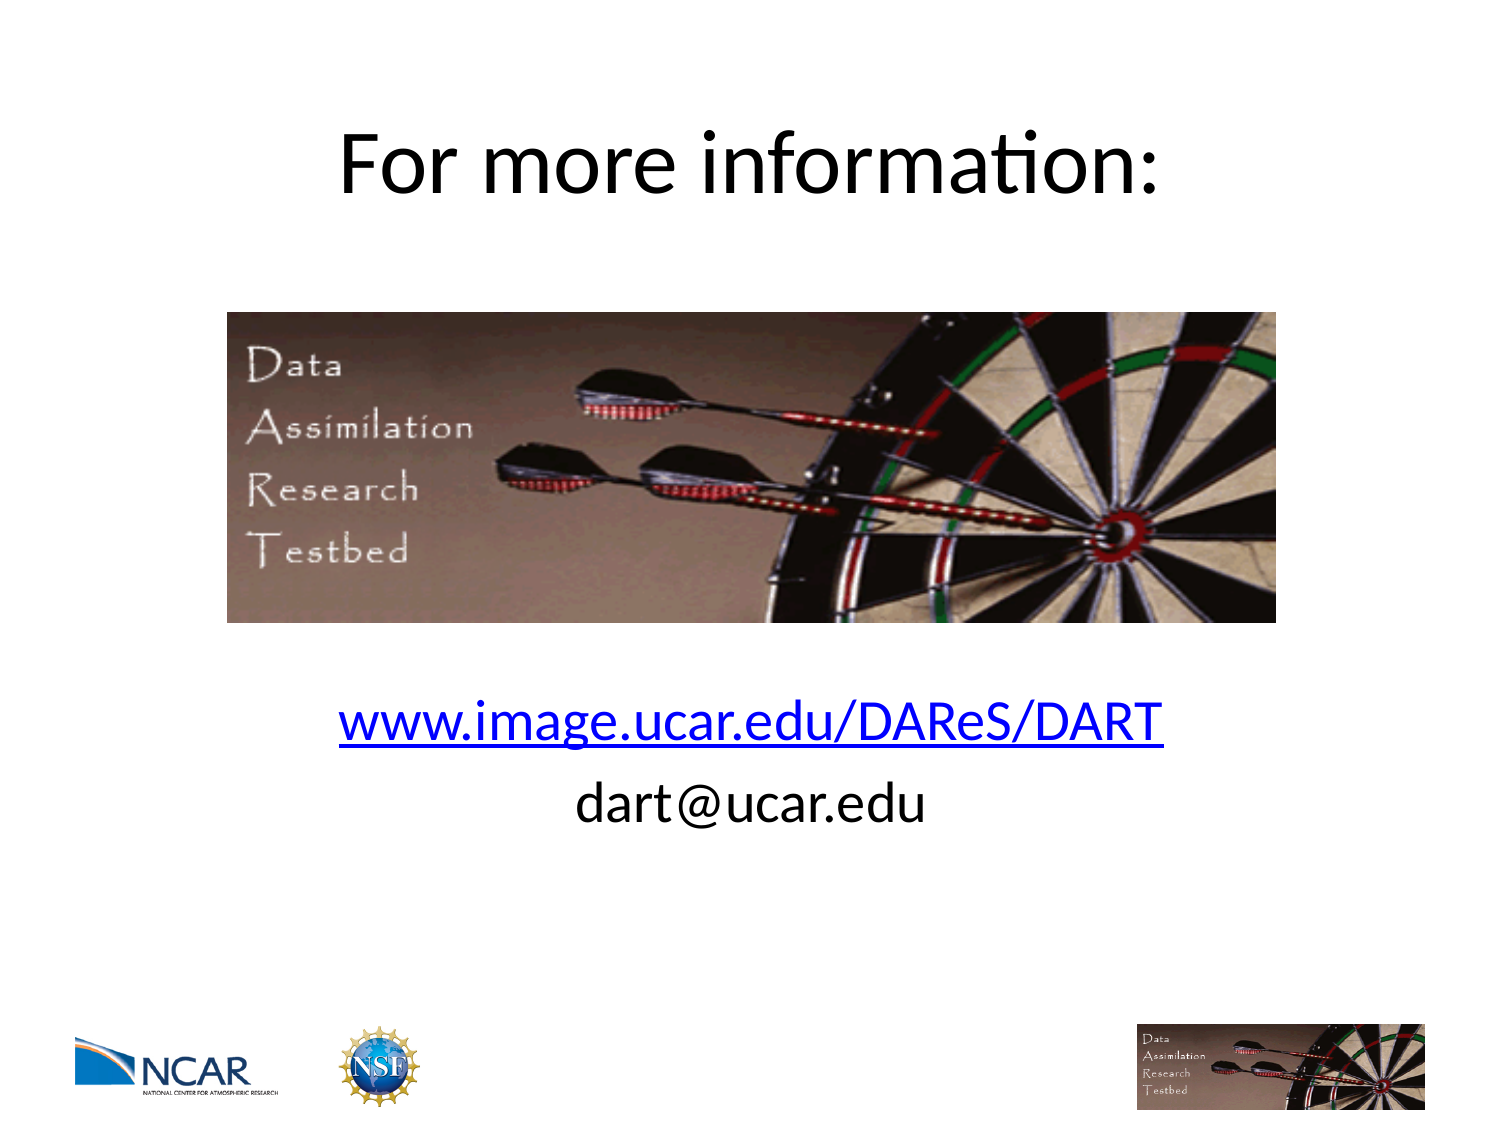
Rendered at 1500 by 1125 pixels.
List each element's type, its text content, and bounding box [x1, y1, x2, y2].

text_box www.image.ucar.edu/DAReS/DART dart@ucar.edu [308, 675, 1194, 929]
picture [226, 312, 1276, 623]
title For more information: [106, 63, 1397, 251]
picture [337, 1024, 421, 1108]
picture [75, 1037, 278, 1095]
picture [1137, 1024, 1425, 1110]
